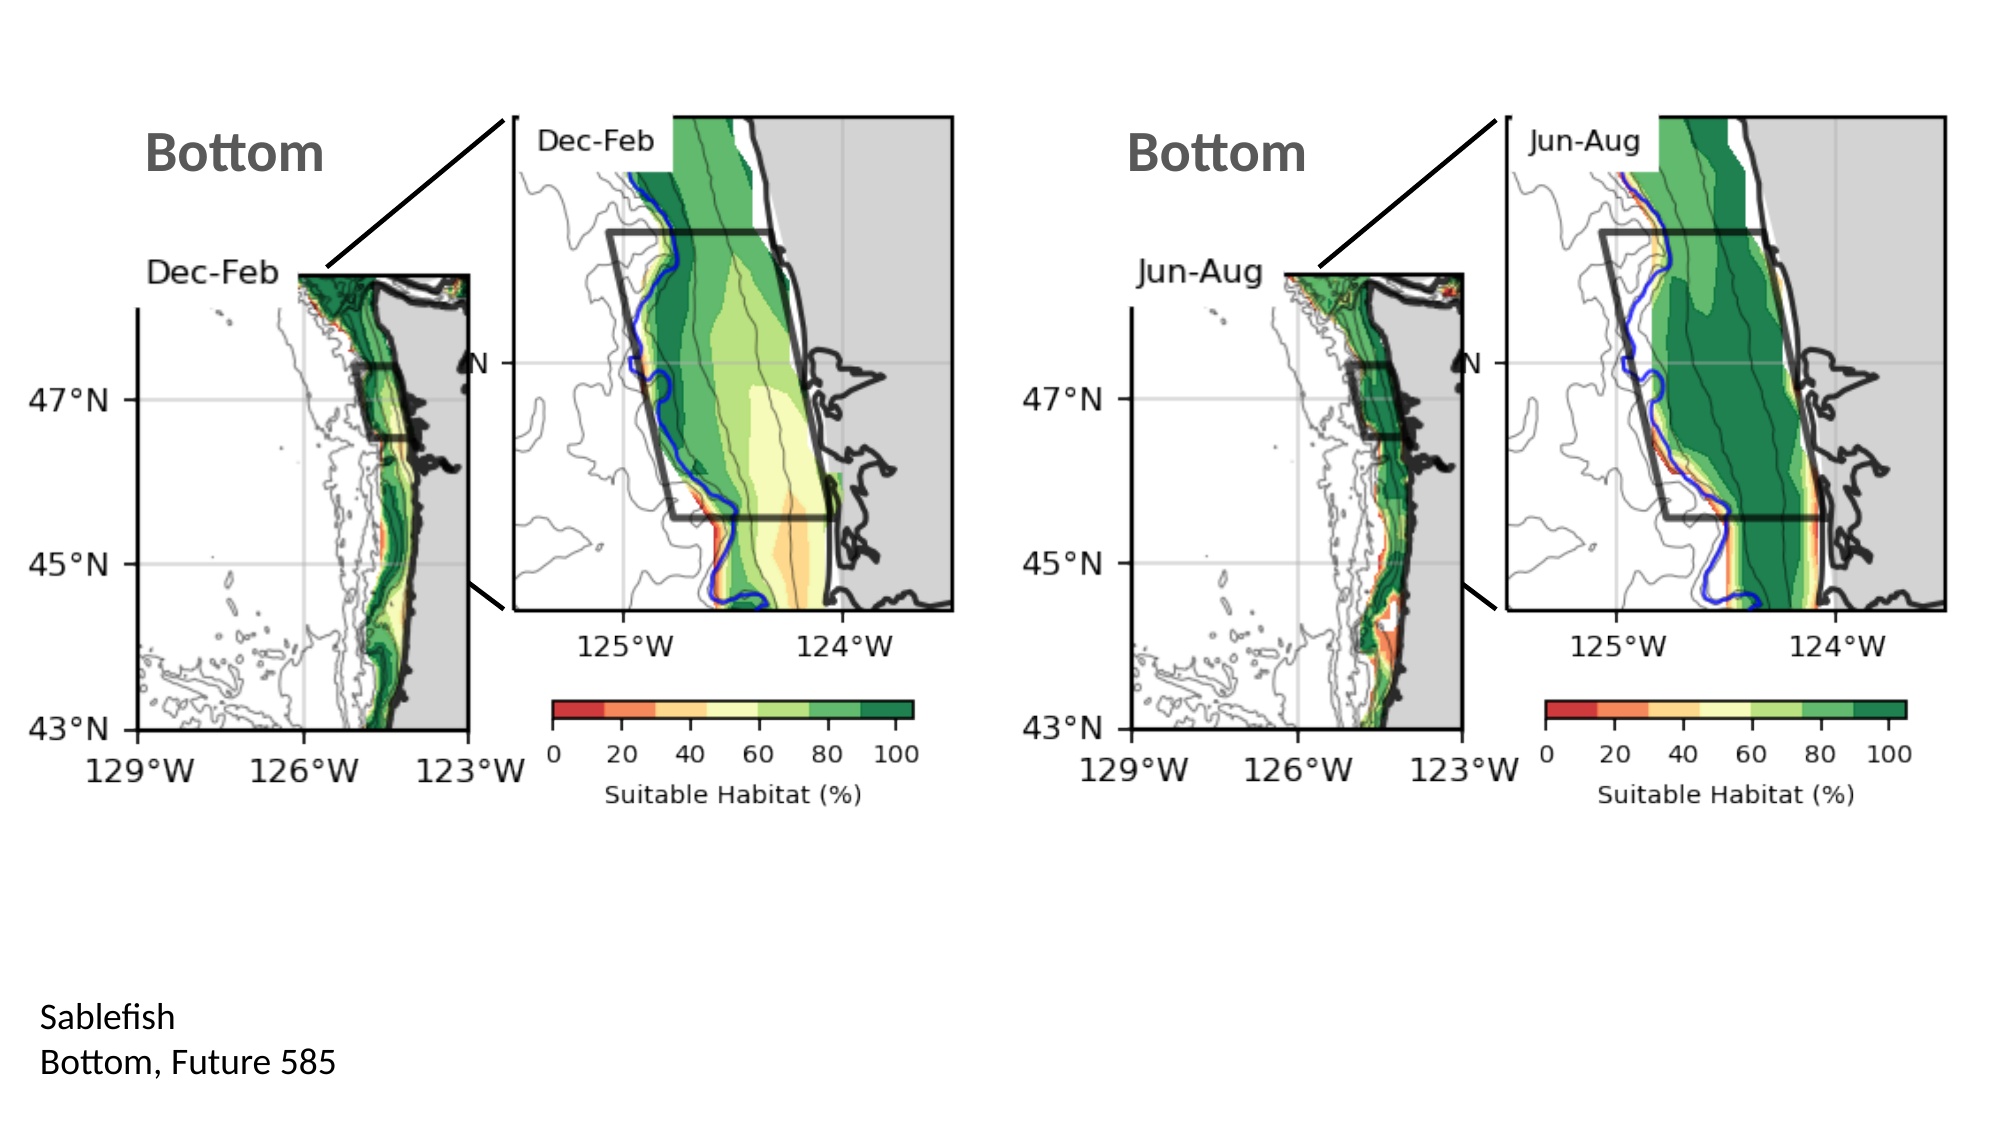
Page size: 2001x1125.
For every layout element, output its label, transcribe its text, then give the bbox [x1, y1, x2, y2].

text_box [1057, 22, 2000, 818]
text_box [0, 22, 1057, 818]
text_box Sablefish Bottom, Future 585 [25, 984, 353, 1089]
